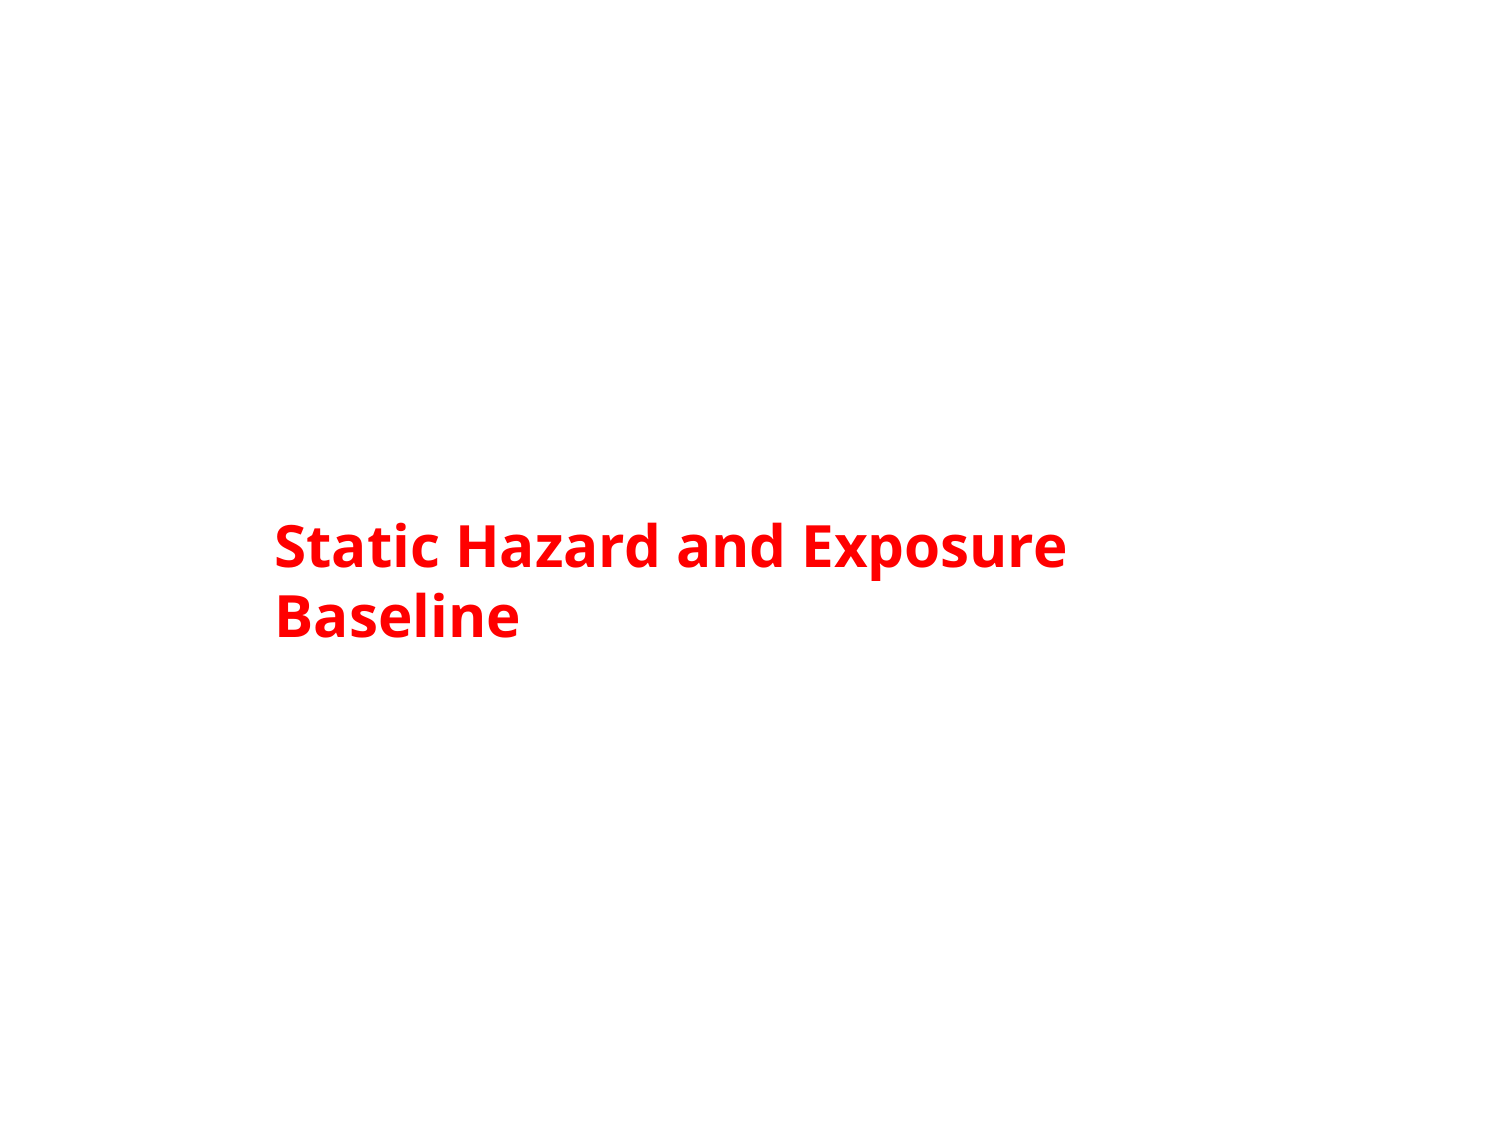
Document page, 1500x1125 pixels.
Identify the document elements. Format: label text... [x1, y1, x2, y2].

text_box Static Hazard and Exposure Baseline [260, 501, 1334, 657]
